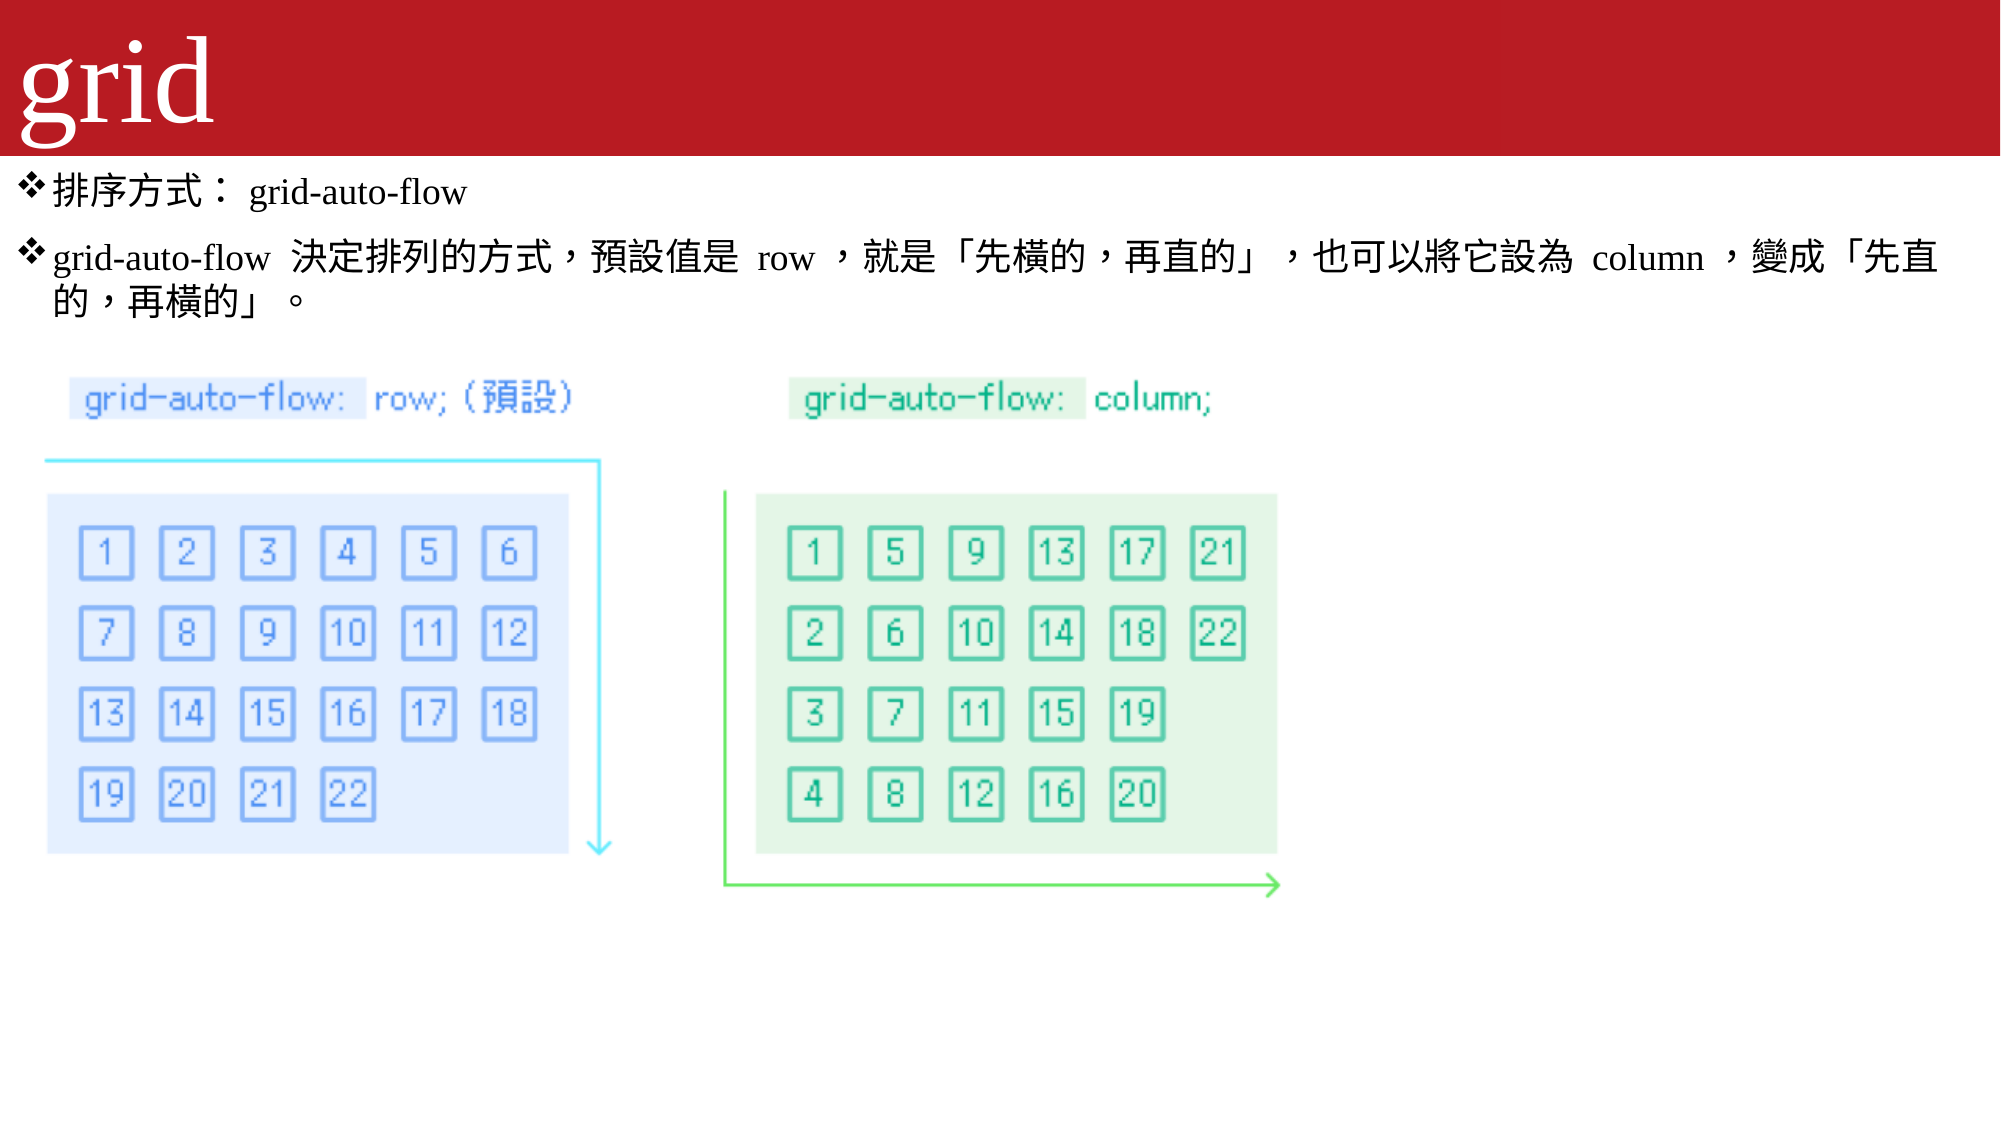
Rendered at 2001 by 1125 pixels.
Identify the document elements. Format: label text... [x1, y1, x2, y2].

picture [37, 349, 1318, 904]
list 排序方式：grid-auto-flow grid-auto-flow 決定排列的方式，預設值是 row，就是「先橫的，再直的」，也可以將它設為 column，變成「先直的，再橫的」。 [0, 159, 1963, 935]
title grid [1, 0, 1727, 156]
